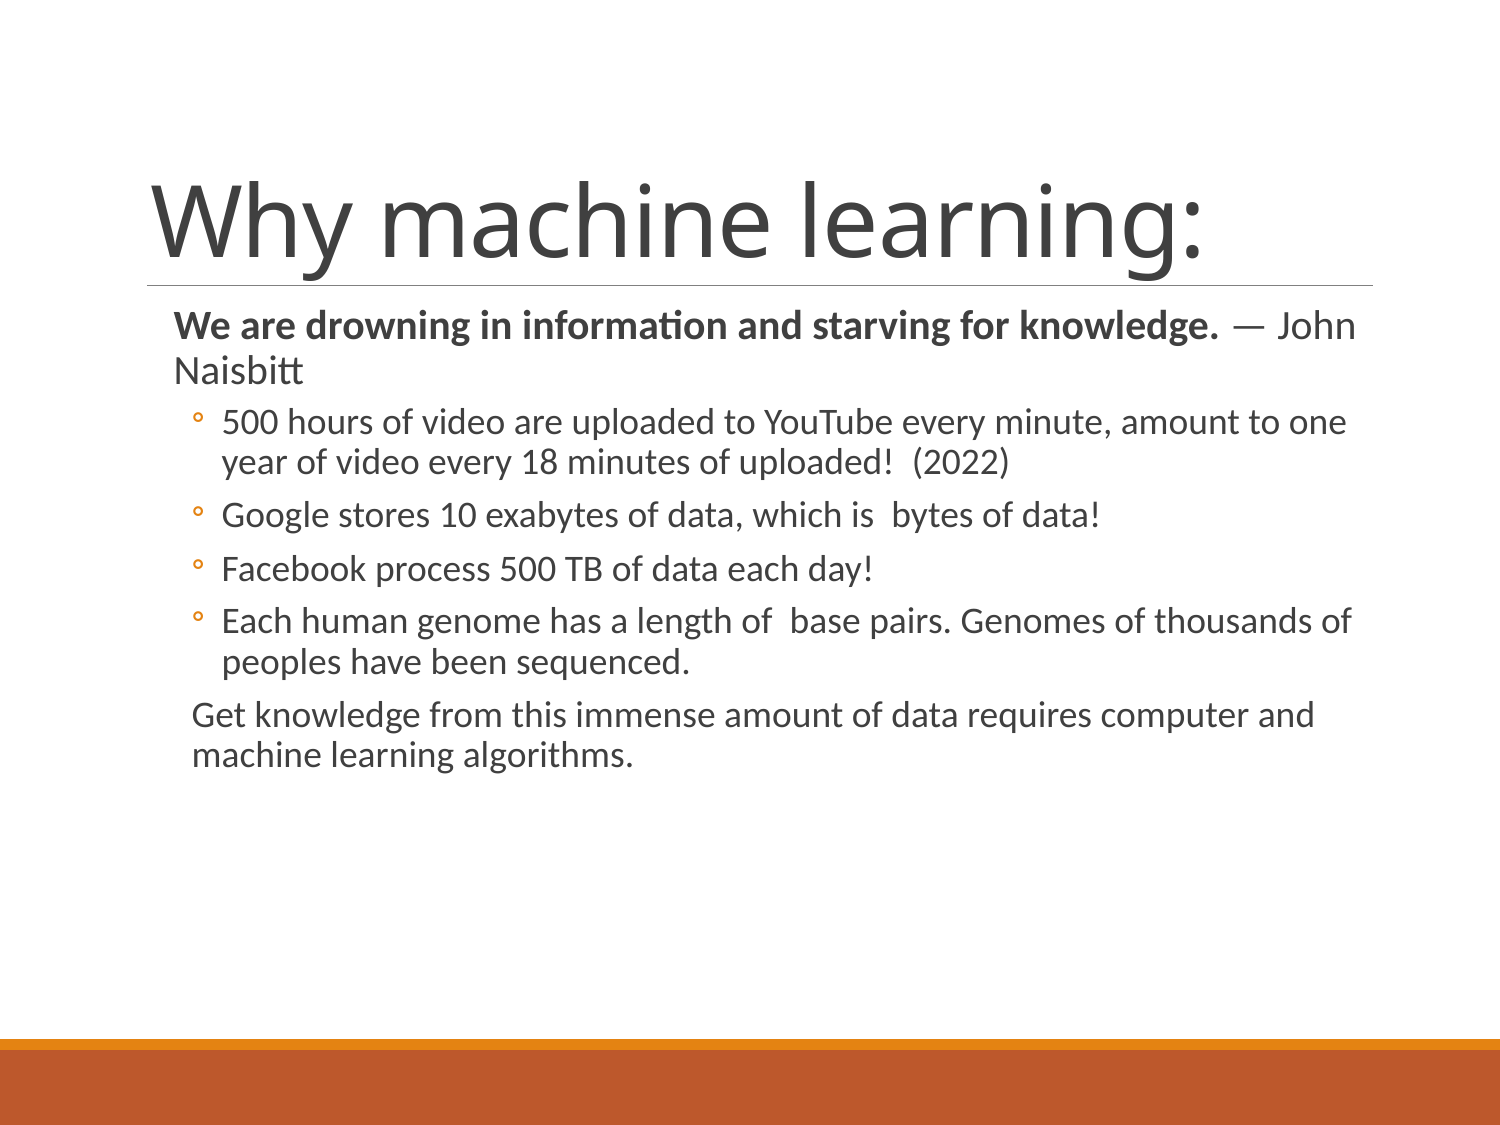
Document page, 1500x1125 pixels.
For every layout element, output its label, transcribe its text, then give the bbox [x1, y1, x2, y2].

title Why machine learning: [135, 47, 1373, 285]
